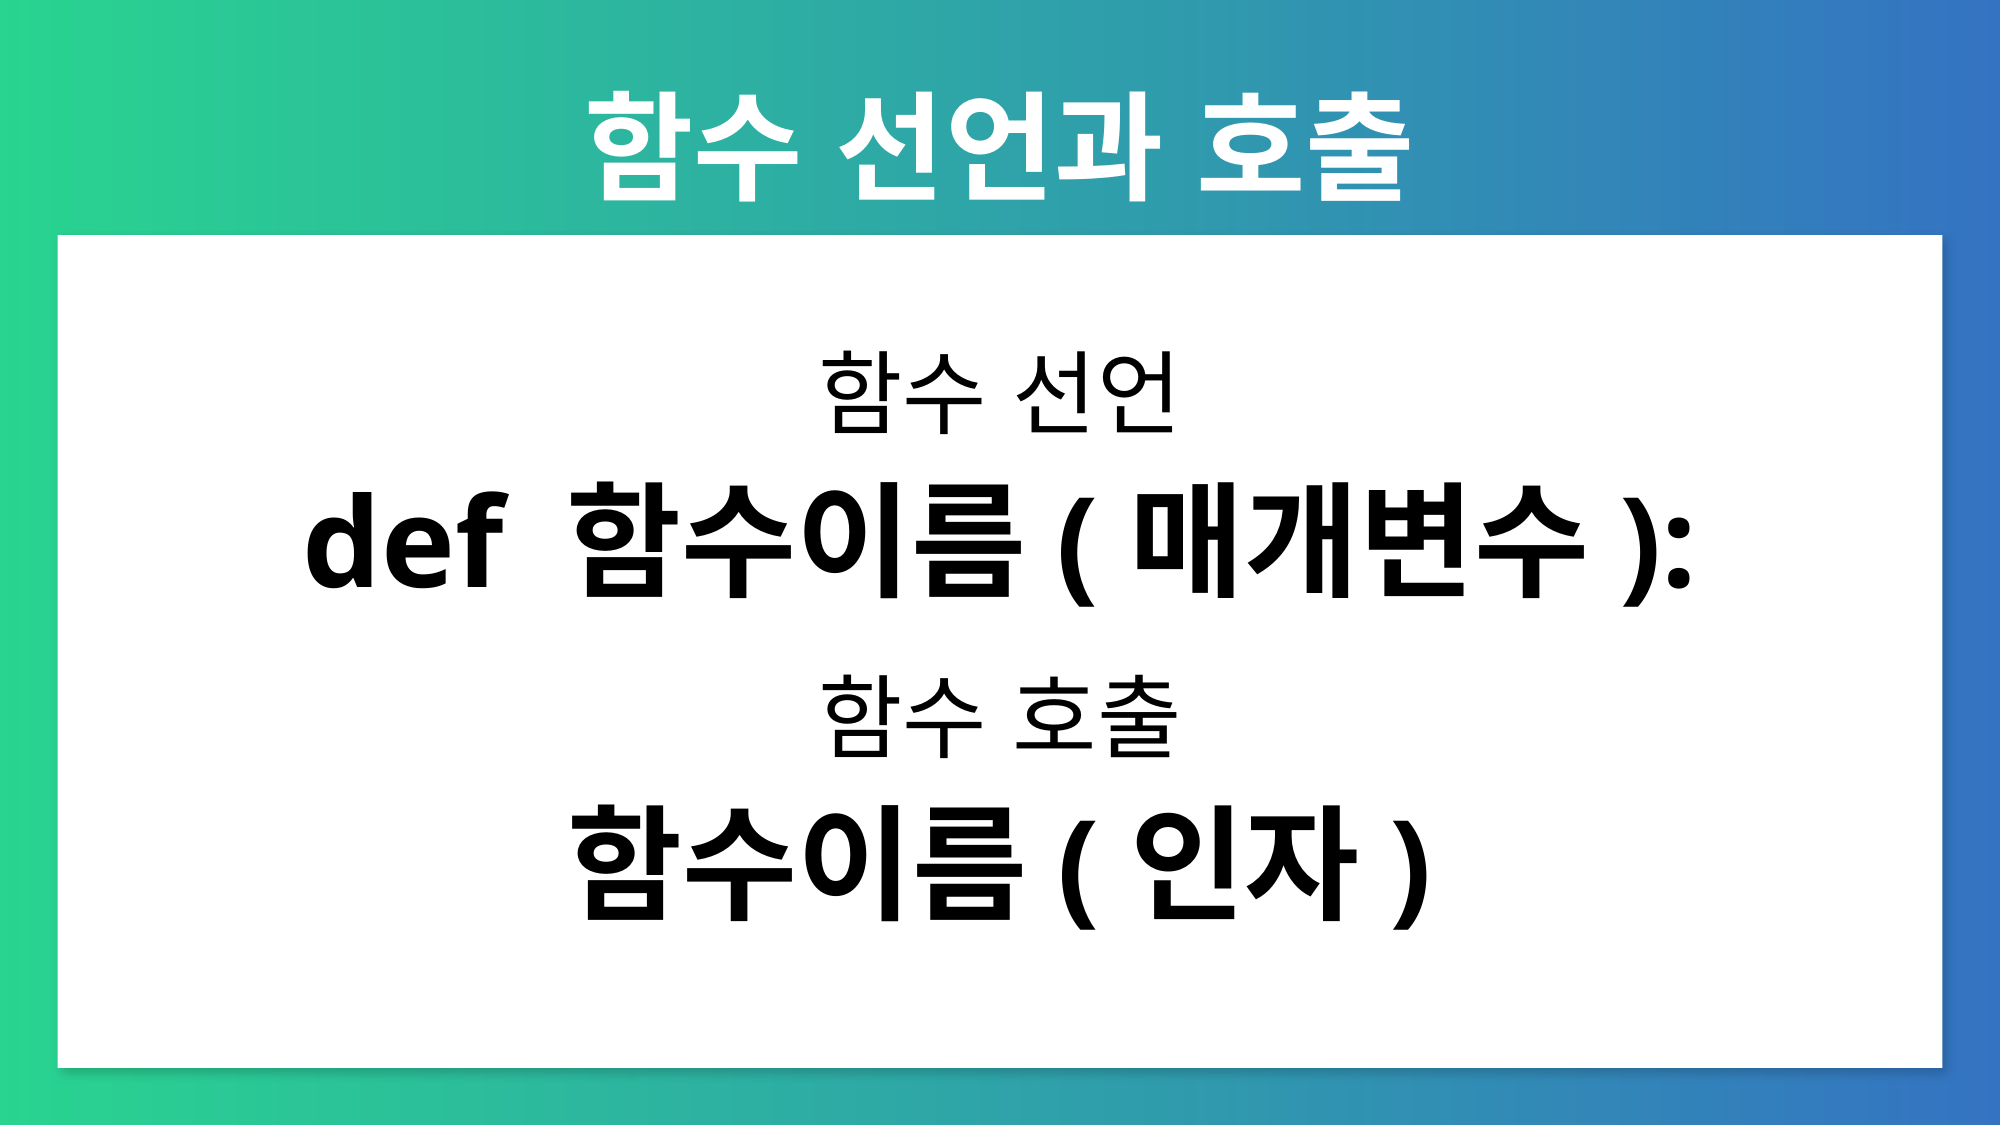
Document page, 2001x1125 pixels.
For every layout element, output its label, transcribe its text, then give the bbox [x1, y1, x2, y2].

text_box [328, 328, 1672, 622]
title 함수 선언과 호출 [57, 63, 1943, 242]
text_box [571, 652, 1429, 945]
